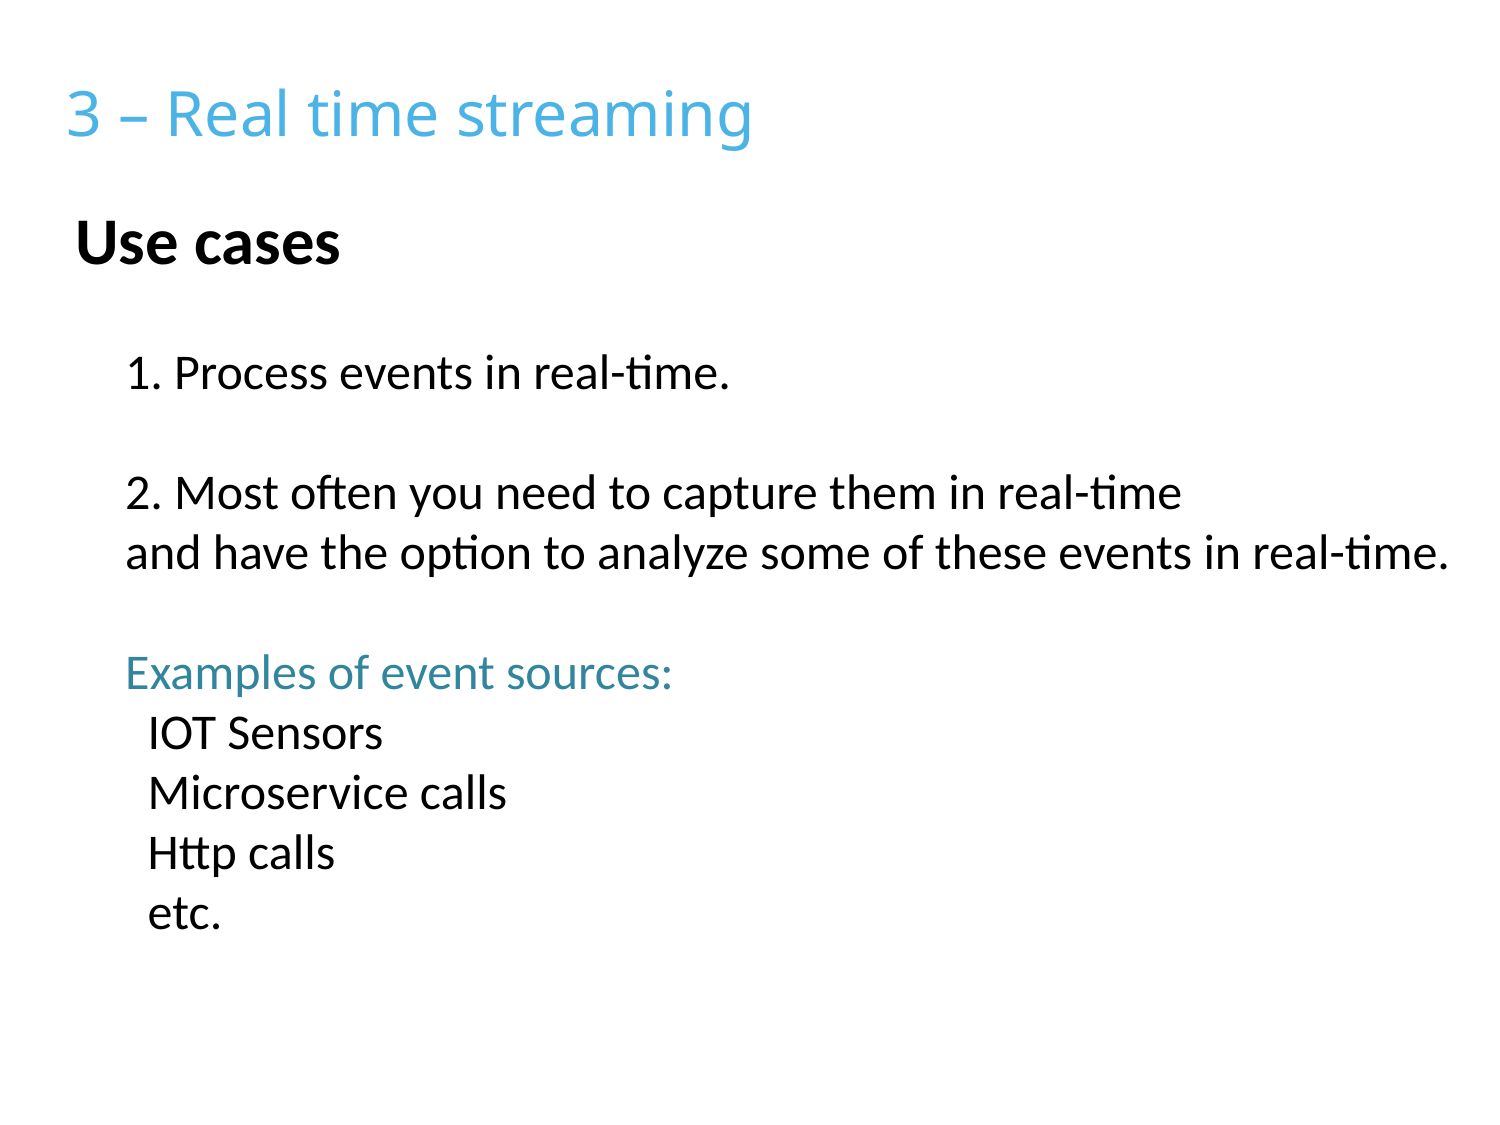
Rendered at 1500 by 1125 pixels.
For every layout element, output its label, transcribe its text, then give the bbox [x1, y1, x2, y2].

text_box 1. Process events in real-time. 2. Most often you need to capture them in real-time and have the option to analyze some of these events in real-time. Examples of event sources: IOT Sensors Microservice calls Http calls etc. [110, 331, 1472, 1002]
text_box 3 – Real time streaming [51, 69, 1413, 158]
text_box Use cases [60, 190, 372, 331]
